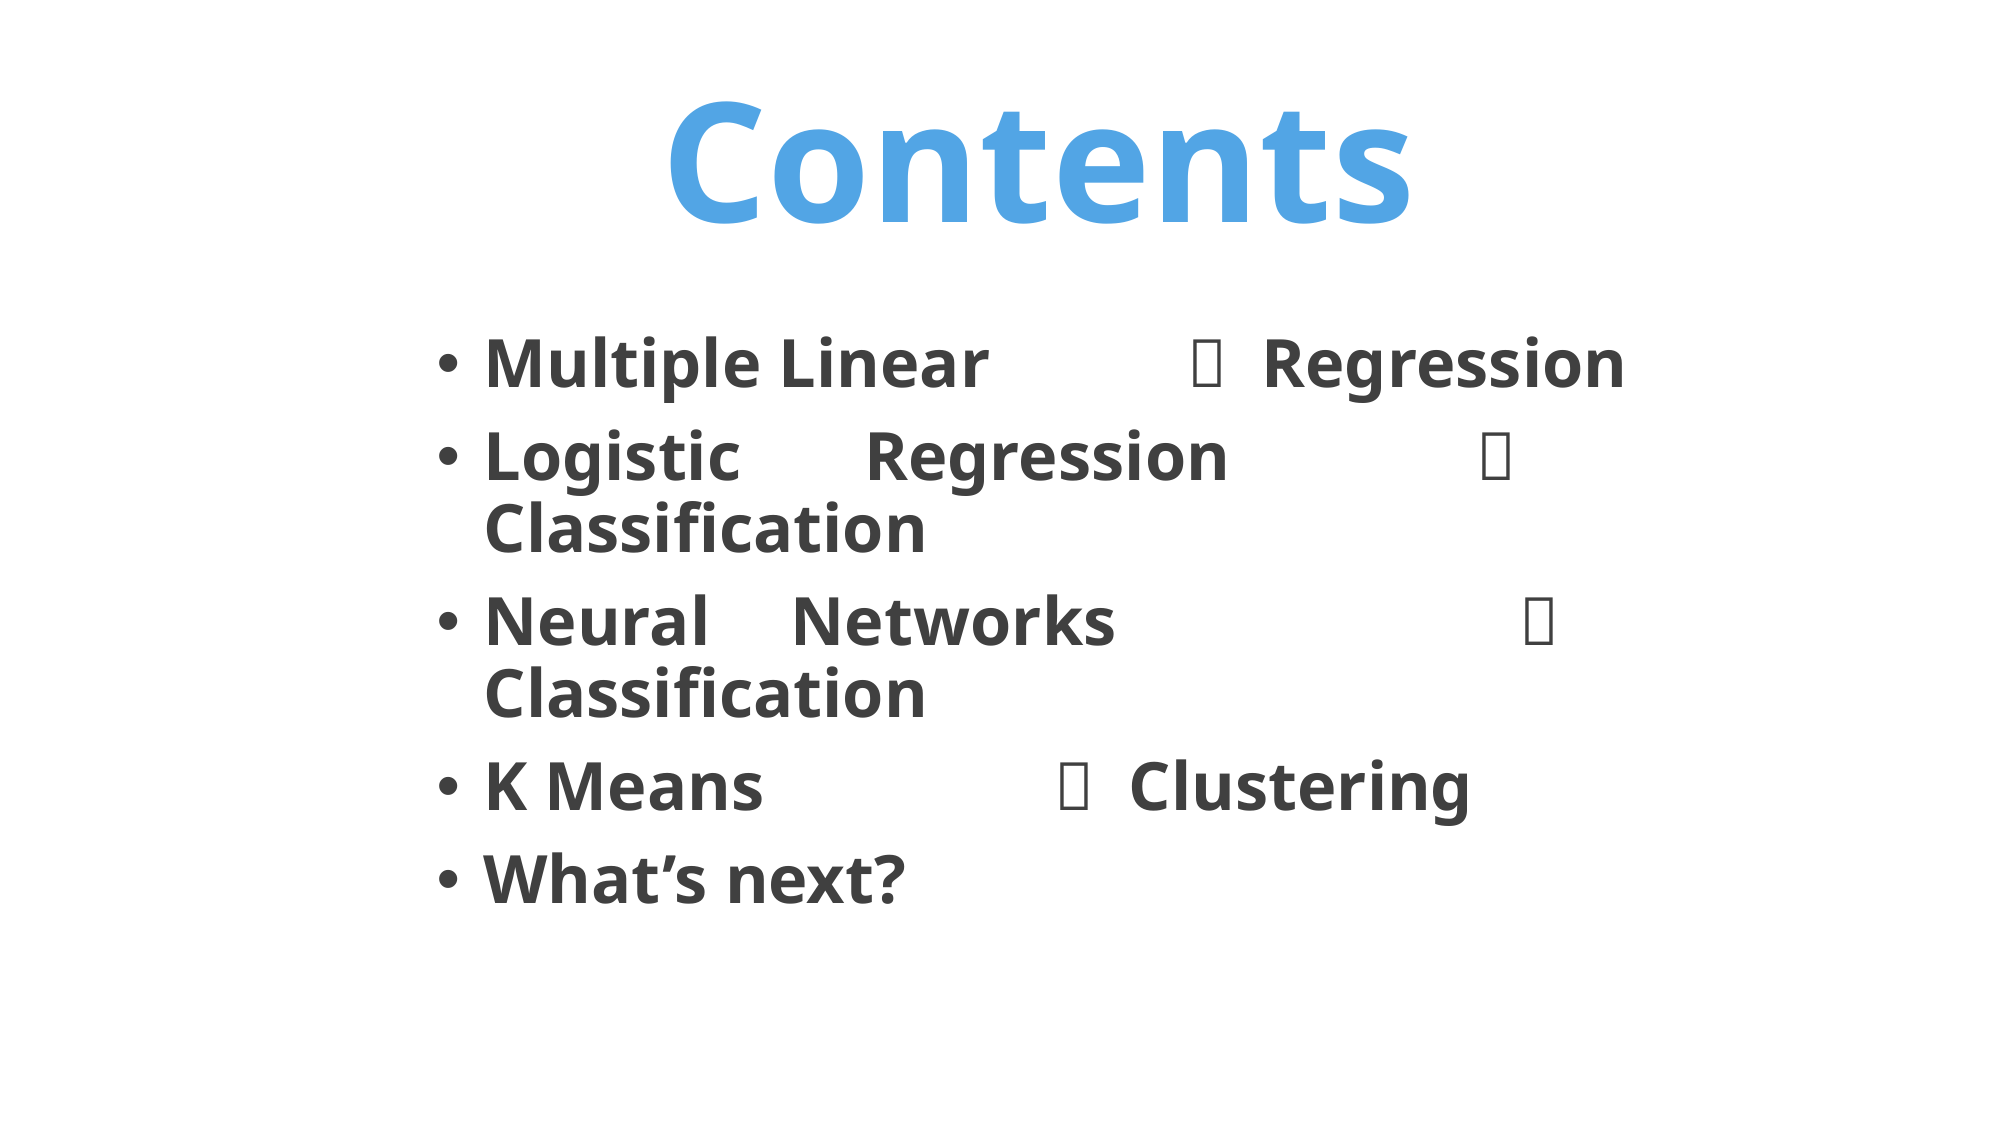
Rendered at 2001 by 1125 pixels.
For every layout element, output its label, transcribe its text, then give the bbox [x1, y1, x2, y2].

title Contents [277, 59, 1799, 278]
list Multiple Linear  Regression Logistic Regression  Classification Neural Networks  Classification K Means  Clustering What’s next? [421, 322, 1655, 1037]
